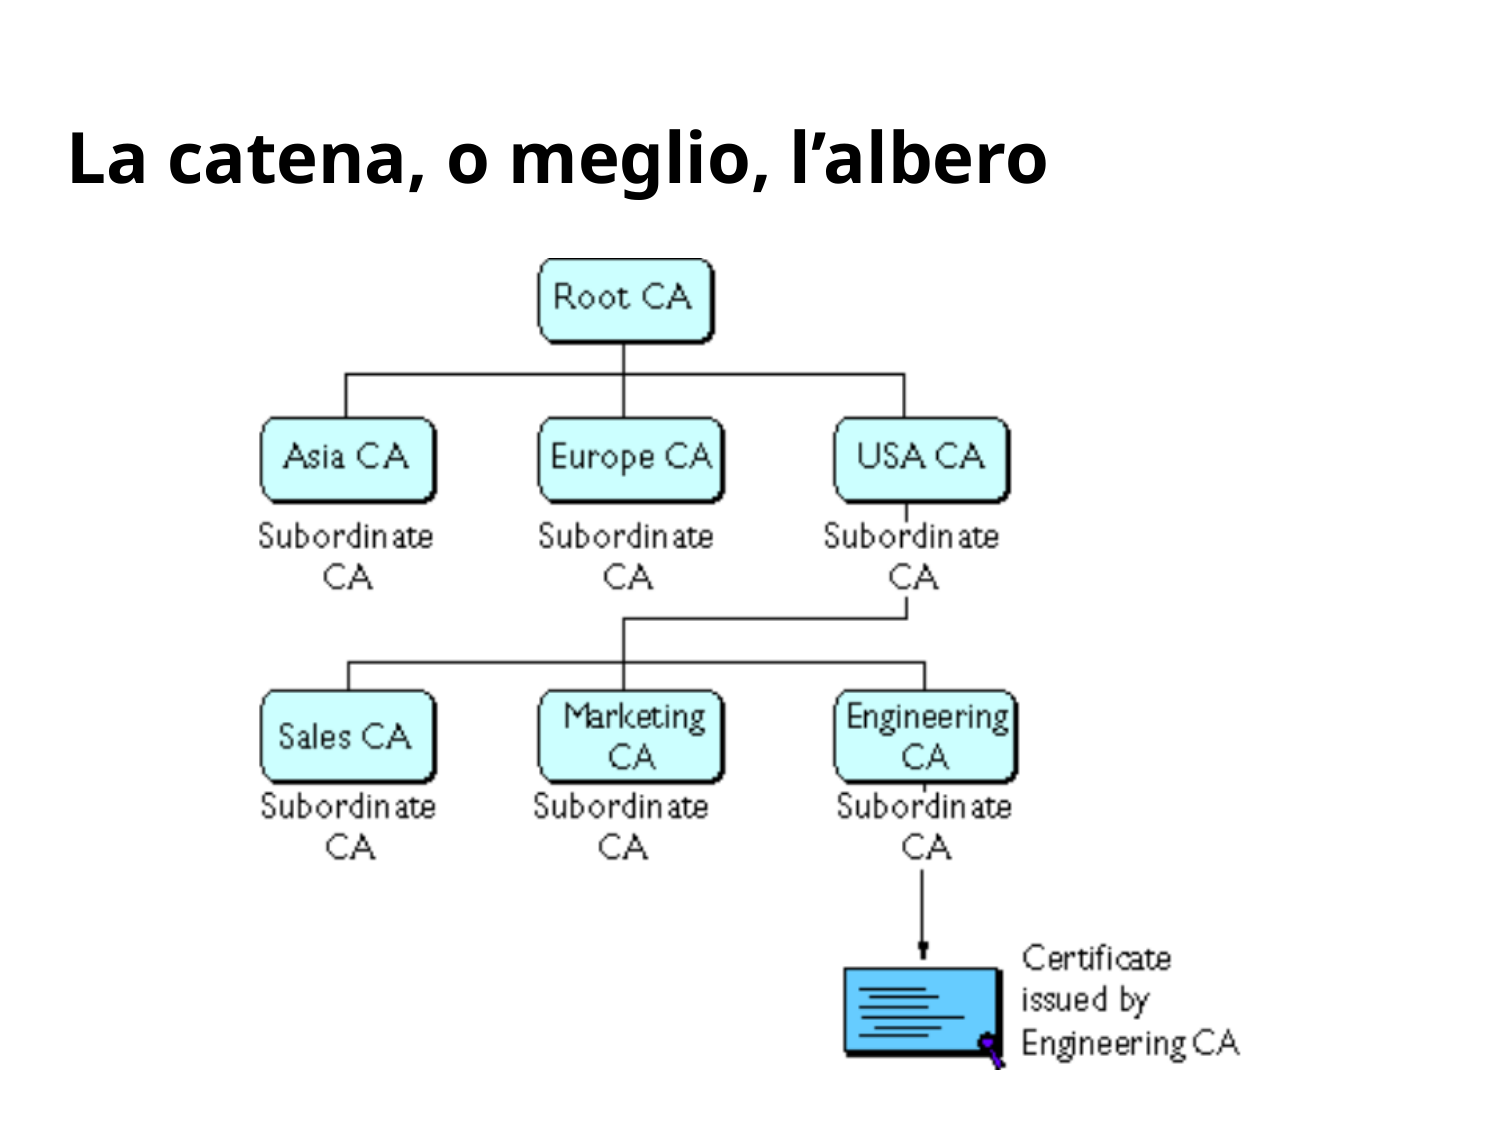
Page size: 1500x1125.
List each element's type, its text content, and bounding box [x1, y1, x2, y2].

title La catena, o meglio, l’albero [51, 97, 1449, 223]
picture [258, 258, 1242, 1070]
